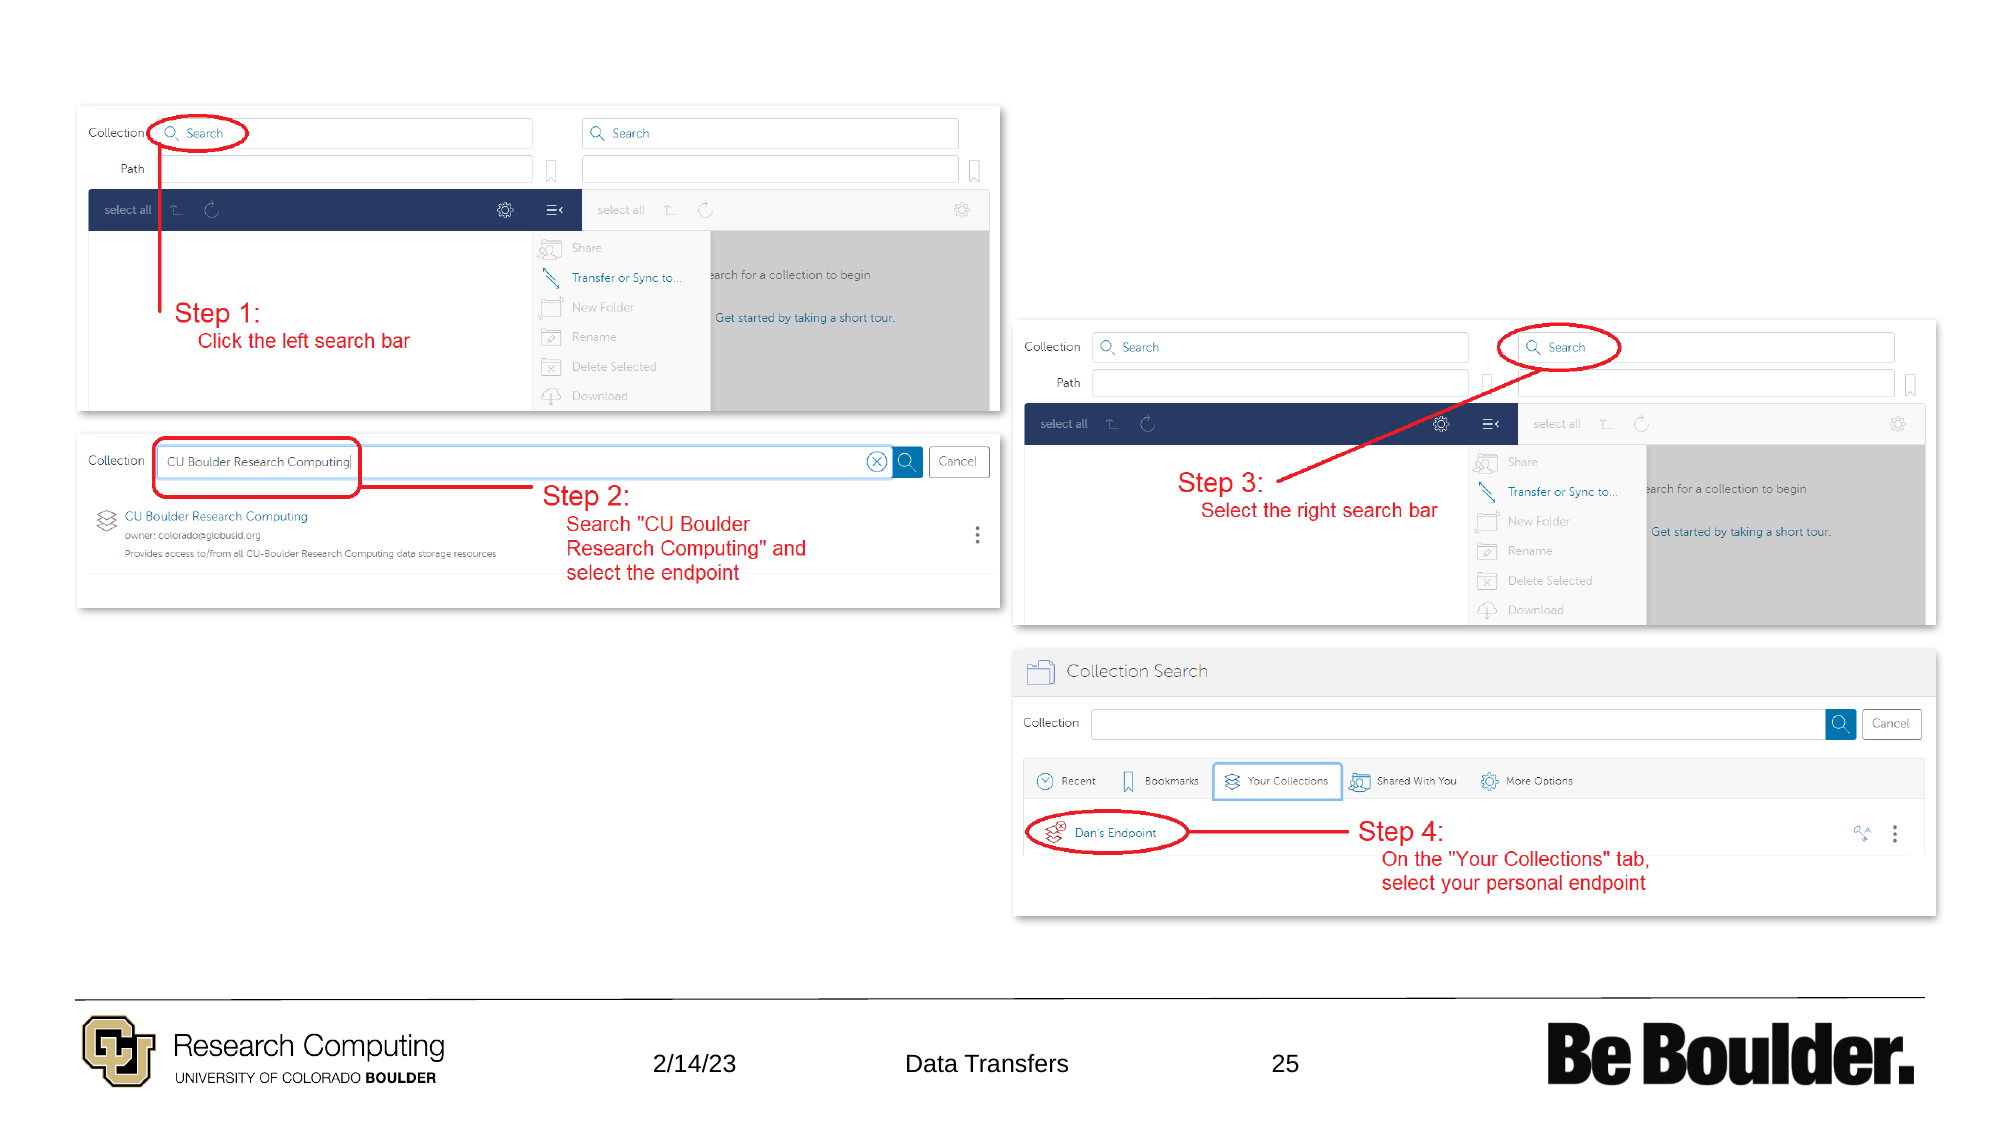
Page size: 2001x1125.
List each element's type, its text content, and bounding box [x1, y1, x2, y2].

footer Data Transfers [772, 1032, 1202, 1093]
slide_number 25 [1202, 1032, 1315, 1093]
picture [1524, 1015, 1938, 1088]
picture [81, 1015, 444, 1088]
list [77, 106, 1000, 411]
picture [1013, 650, 1936, 916]
picture [1013, 320, 1936, 625]
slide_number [637, 1032, 772, 1093]
picture [77, 434, 1000, 608]
